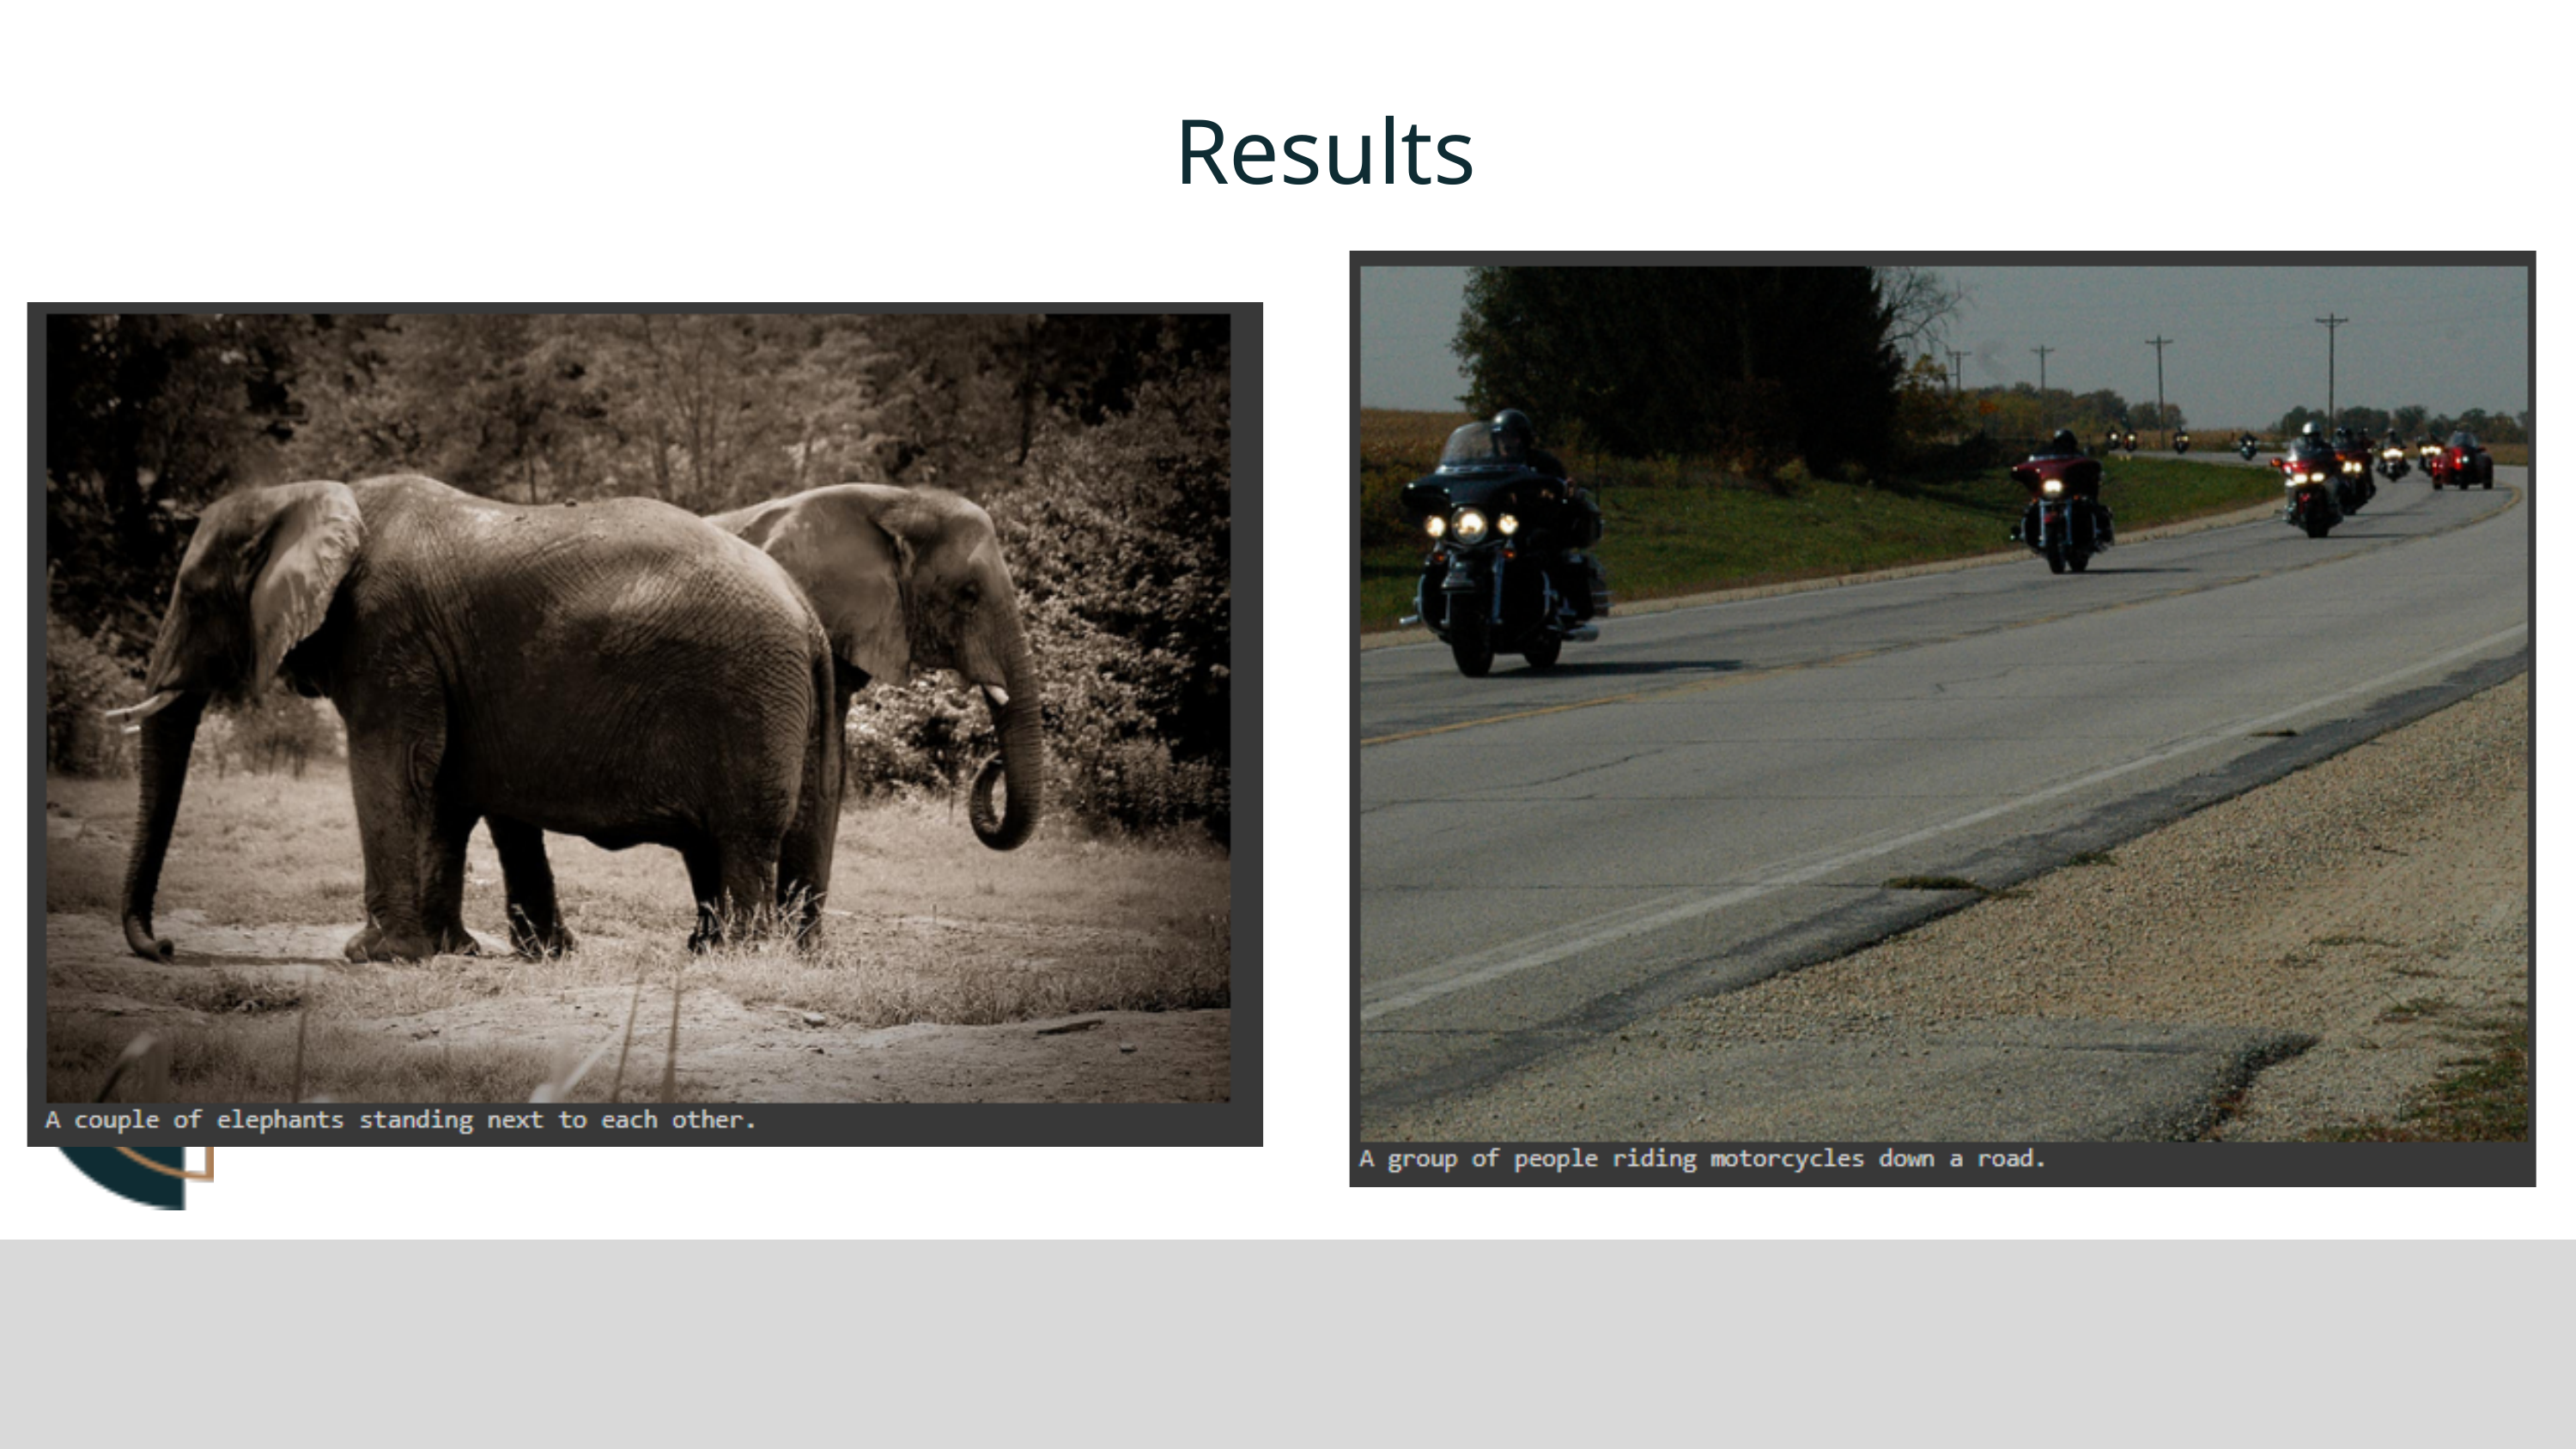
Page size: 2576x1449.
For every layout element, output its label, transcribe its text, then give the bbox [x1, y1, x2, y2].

text_box [27, 1147, 214, 1210]
text_box [27, 302, 1264, 1147]
text_box Results [198, 76, 2452, 203]
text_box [0, 1239, 2576, 1449]
text_box [1349, 251, 2537, 1187]
